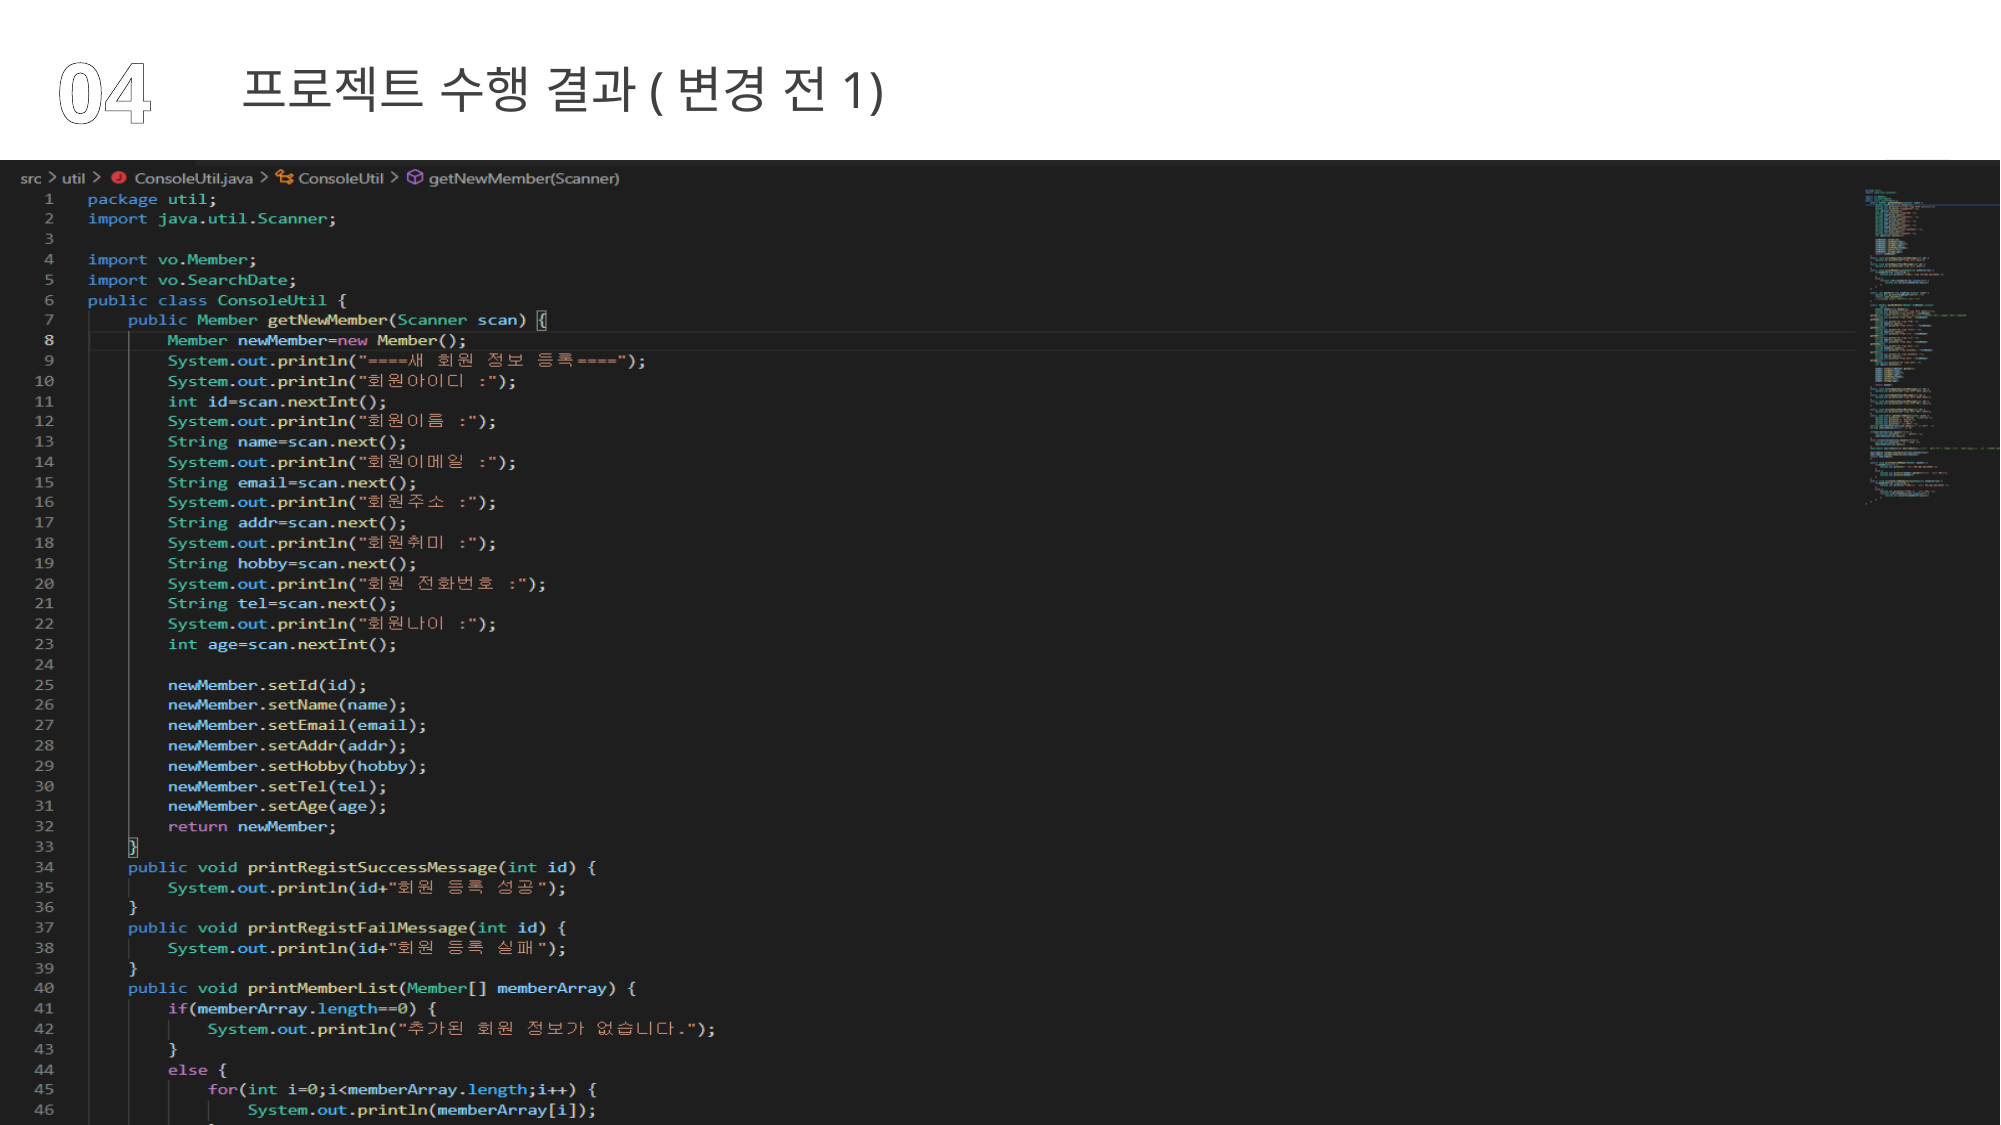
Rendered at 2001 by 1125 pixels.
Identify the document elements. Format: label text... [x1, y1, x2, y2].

text_box 프로젝트 수행 결과(변경 전1) [226, 51, 899, 127]
picture [0, 160, 2000, 1125]
text_box 04 [41, 32, 233, 148]
